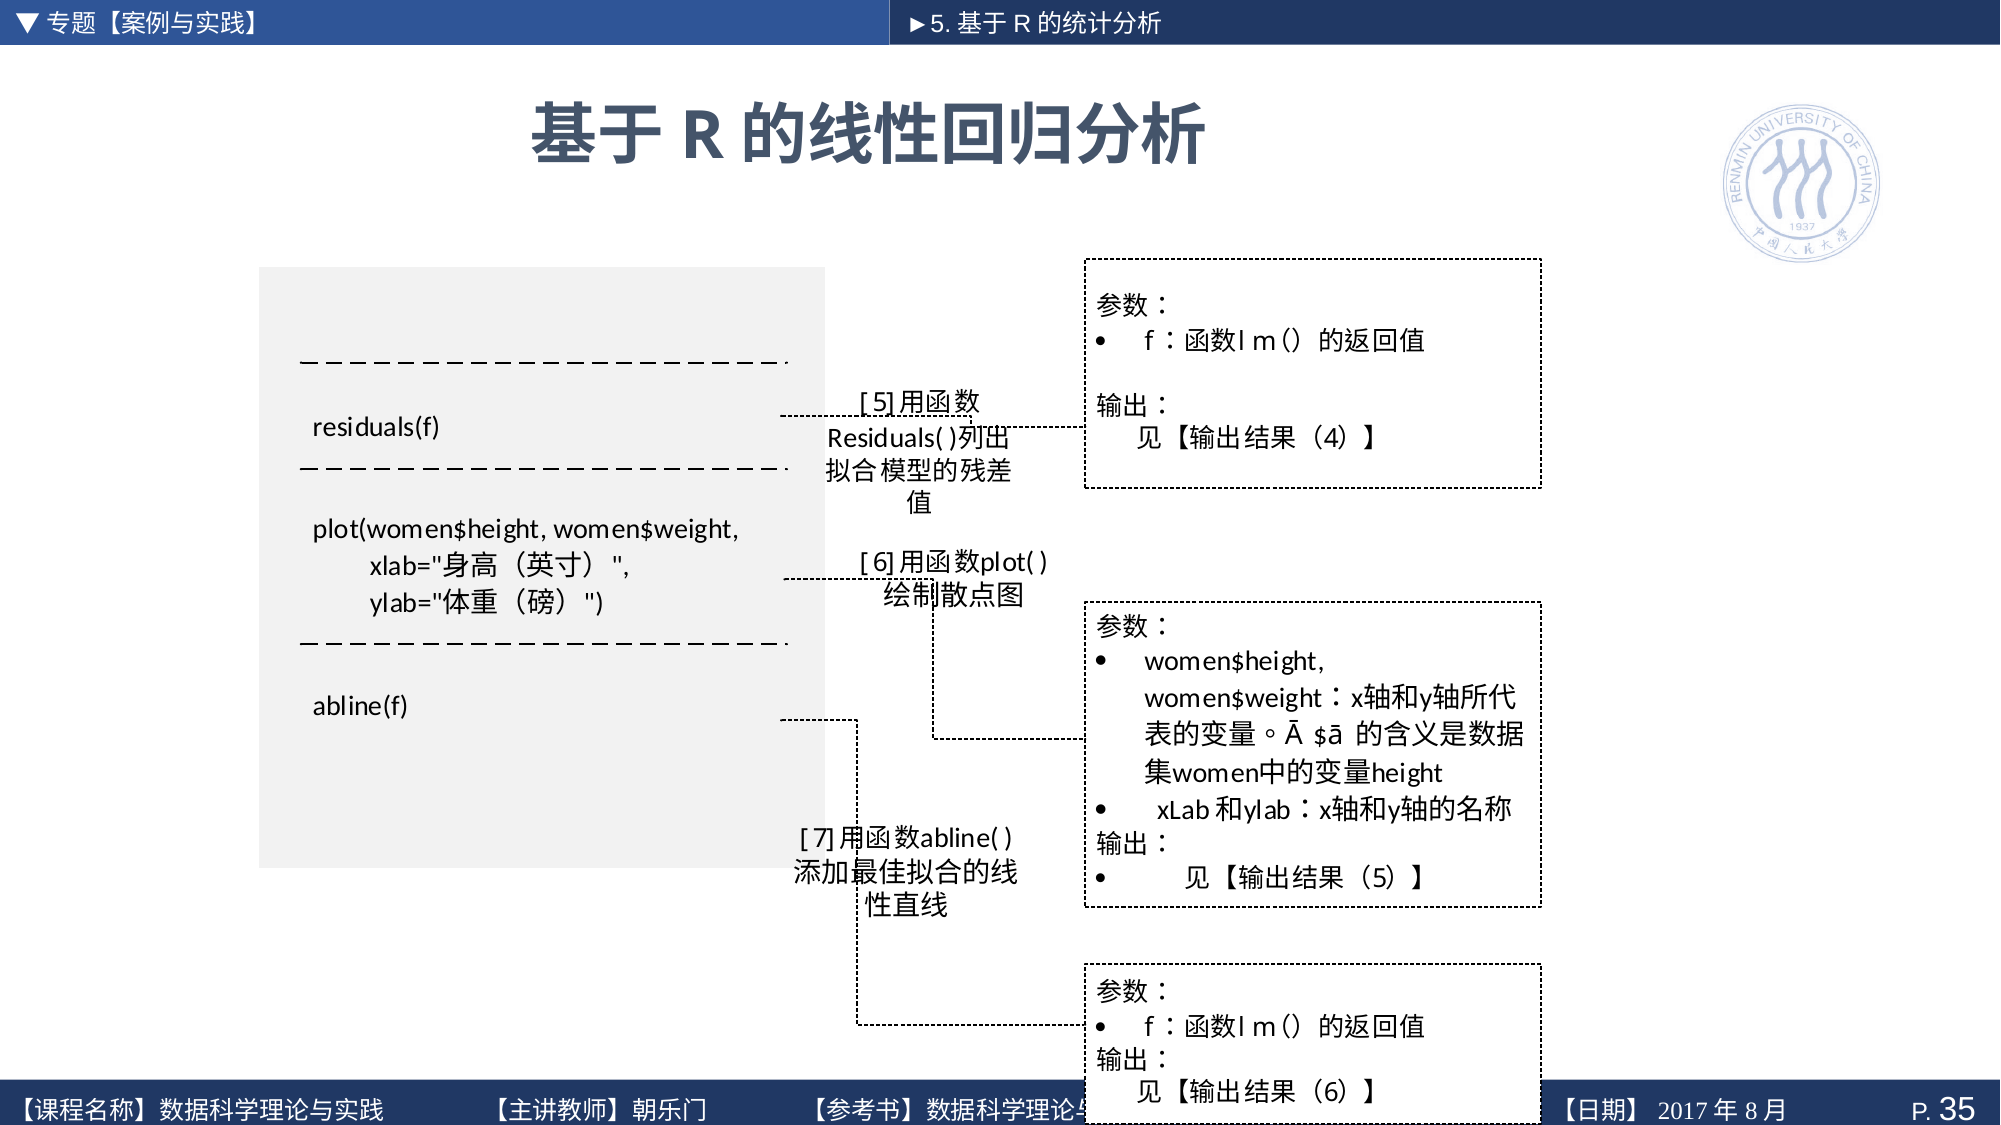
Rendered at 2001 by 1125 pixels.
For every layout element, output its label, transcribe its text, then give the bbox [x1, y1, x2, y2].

picture [255, 255, 1544, 1125]
text_box [415, 199, 1844, 207]
list ▼专题【案例与实践】 [0, 0, 725, 43]
title 基于R的线性回归分析 [64, 64, 1674, 200]
list ►5.基于R的统计分析 [890, 0, 1379, 43]
